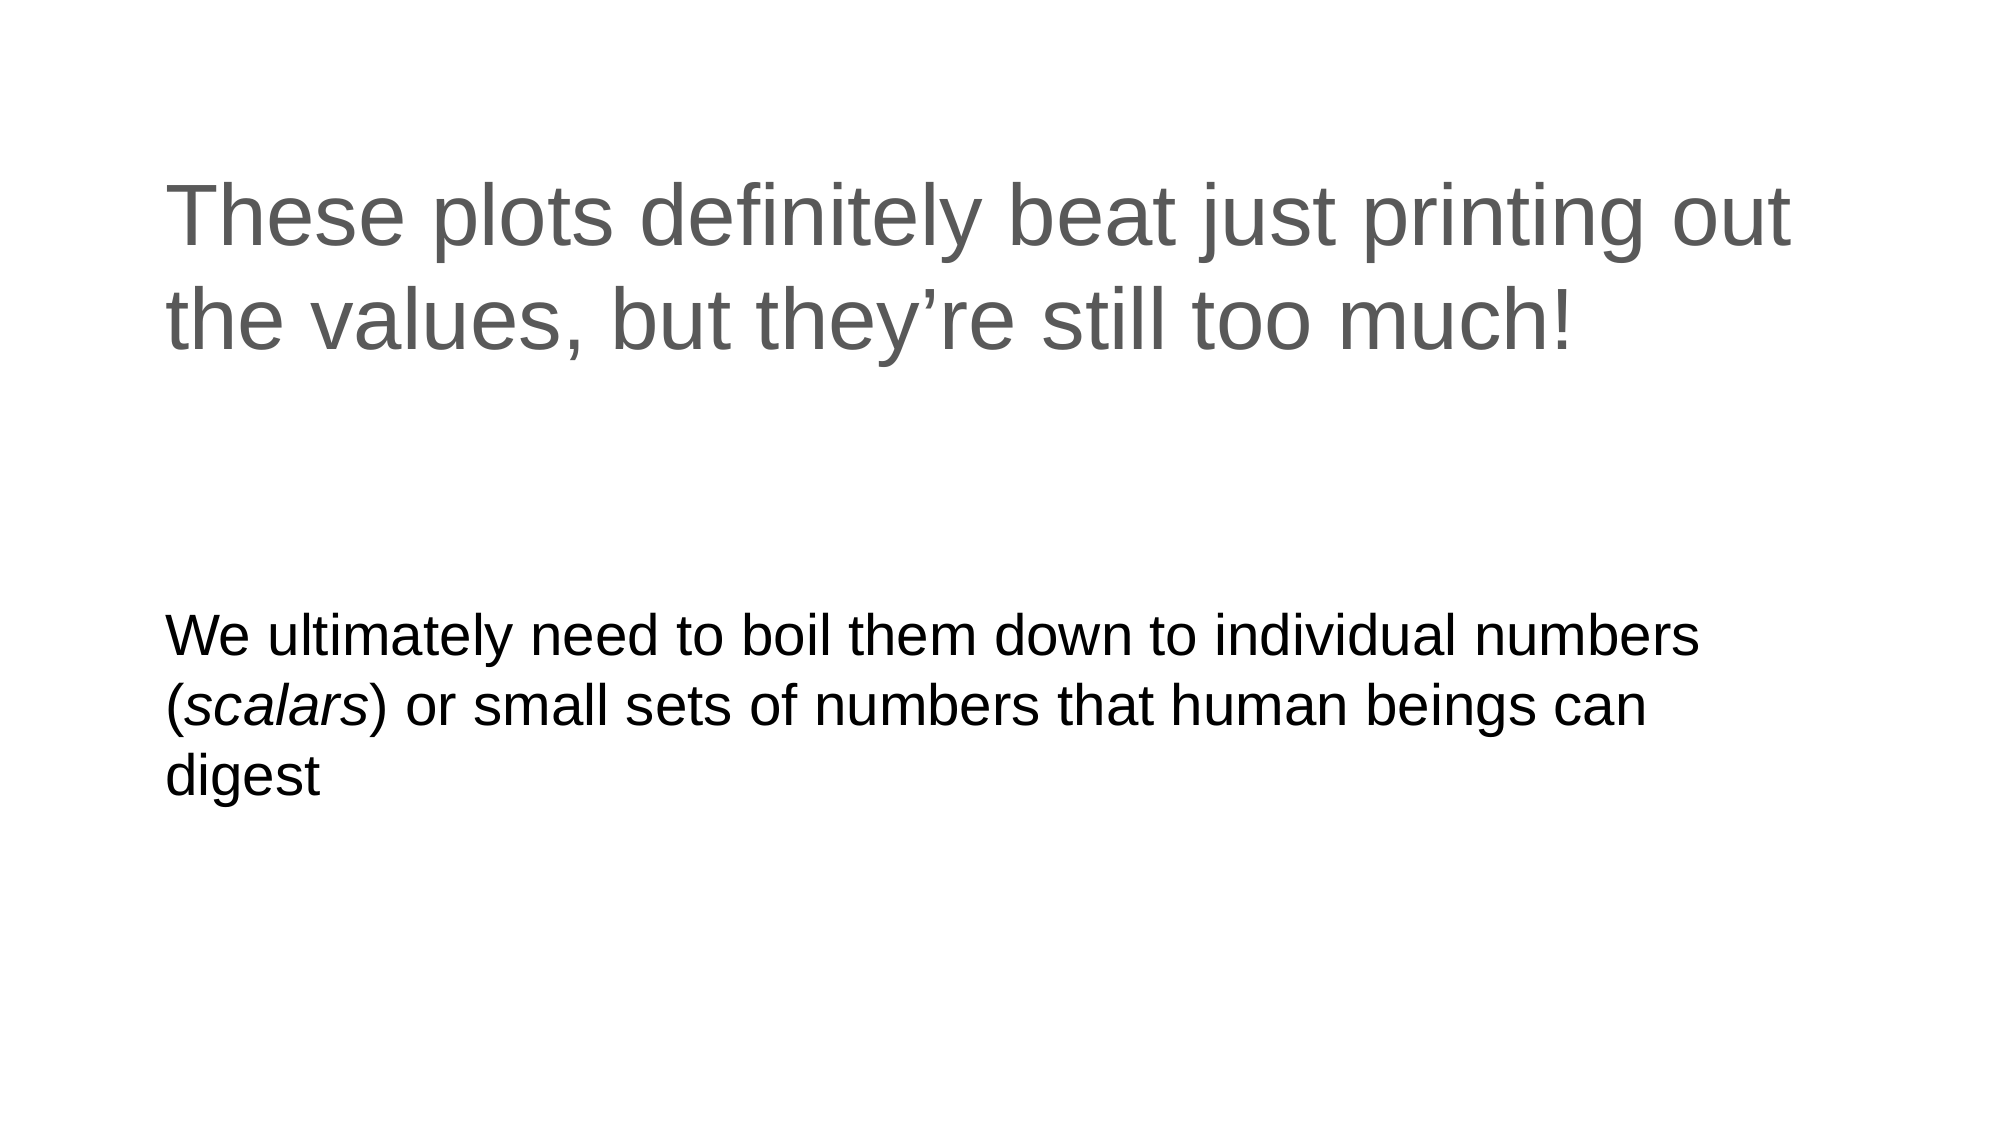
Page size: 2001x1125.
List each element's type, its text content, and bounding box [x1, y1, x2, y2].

title These plots definitely beat just printing out the values, but they’re still too much! [150, 149, 1875, 375]
list We ultimately need to boil them down to individual numbers (scalars) or small sets of numbers that human beings can digest [150, 450, 1829, 1050]
